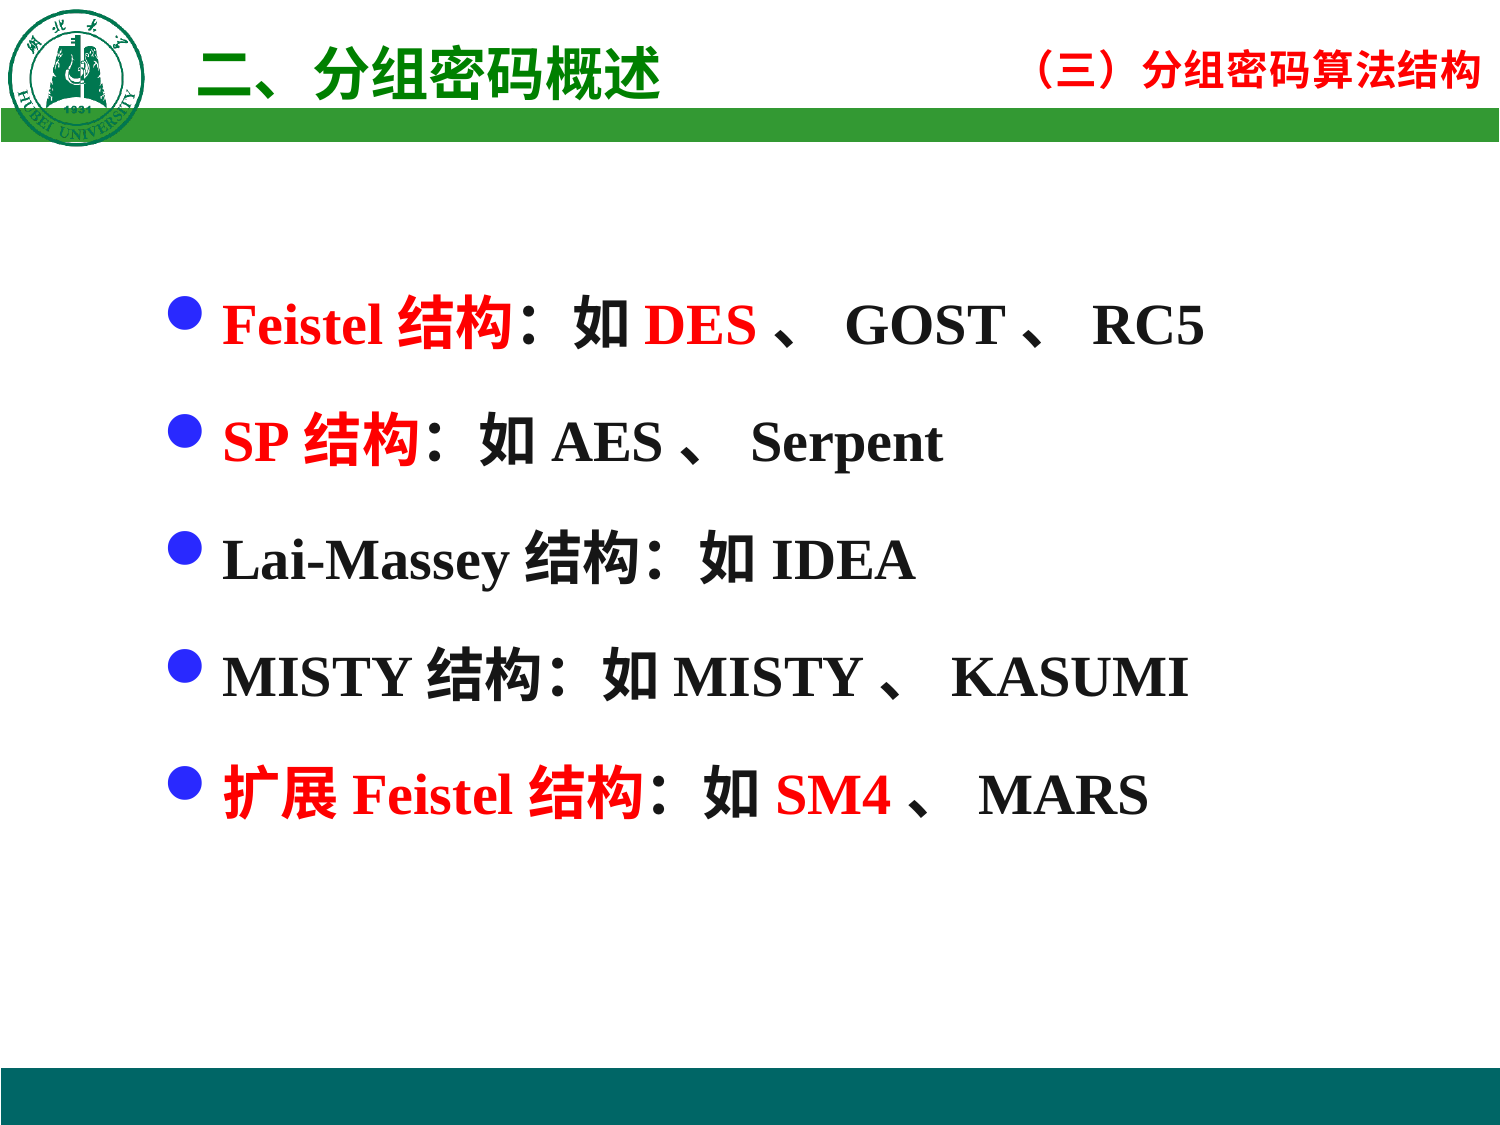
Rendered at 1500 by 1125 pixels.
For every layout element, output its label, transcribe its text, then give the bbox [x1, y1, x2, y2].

list Feistel结构：如DES、GOST、RC5 SP结构：如AES、Serpent Lai-Massey结构：如IDEA MISTY结构：如MISTY、KASUMI 扩展Feistel结构：如SM4、MARS [74, 243, 1426, 1036]
picture [0, 0, 167, 175]
picture [0, 1067, 1500, 1125]
